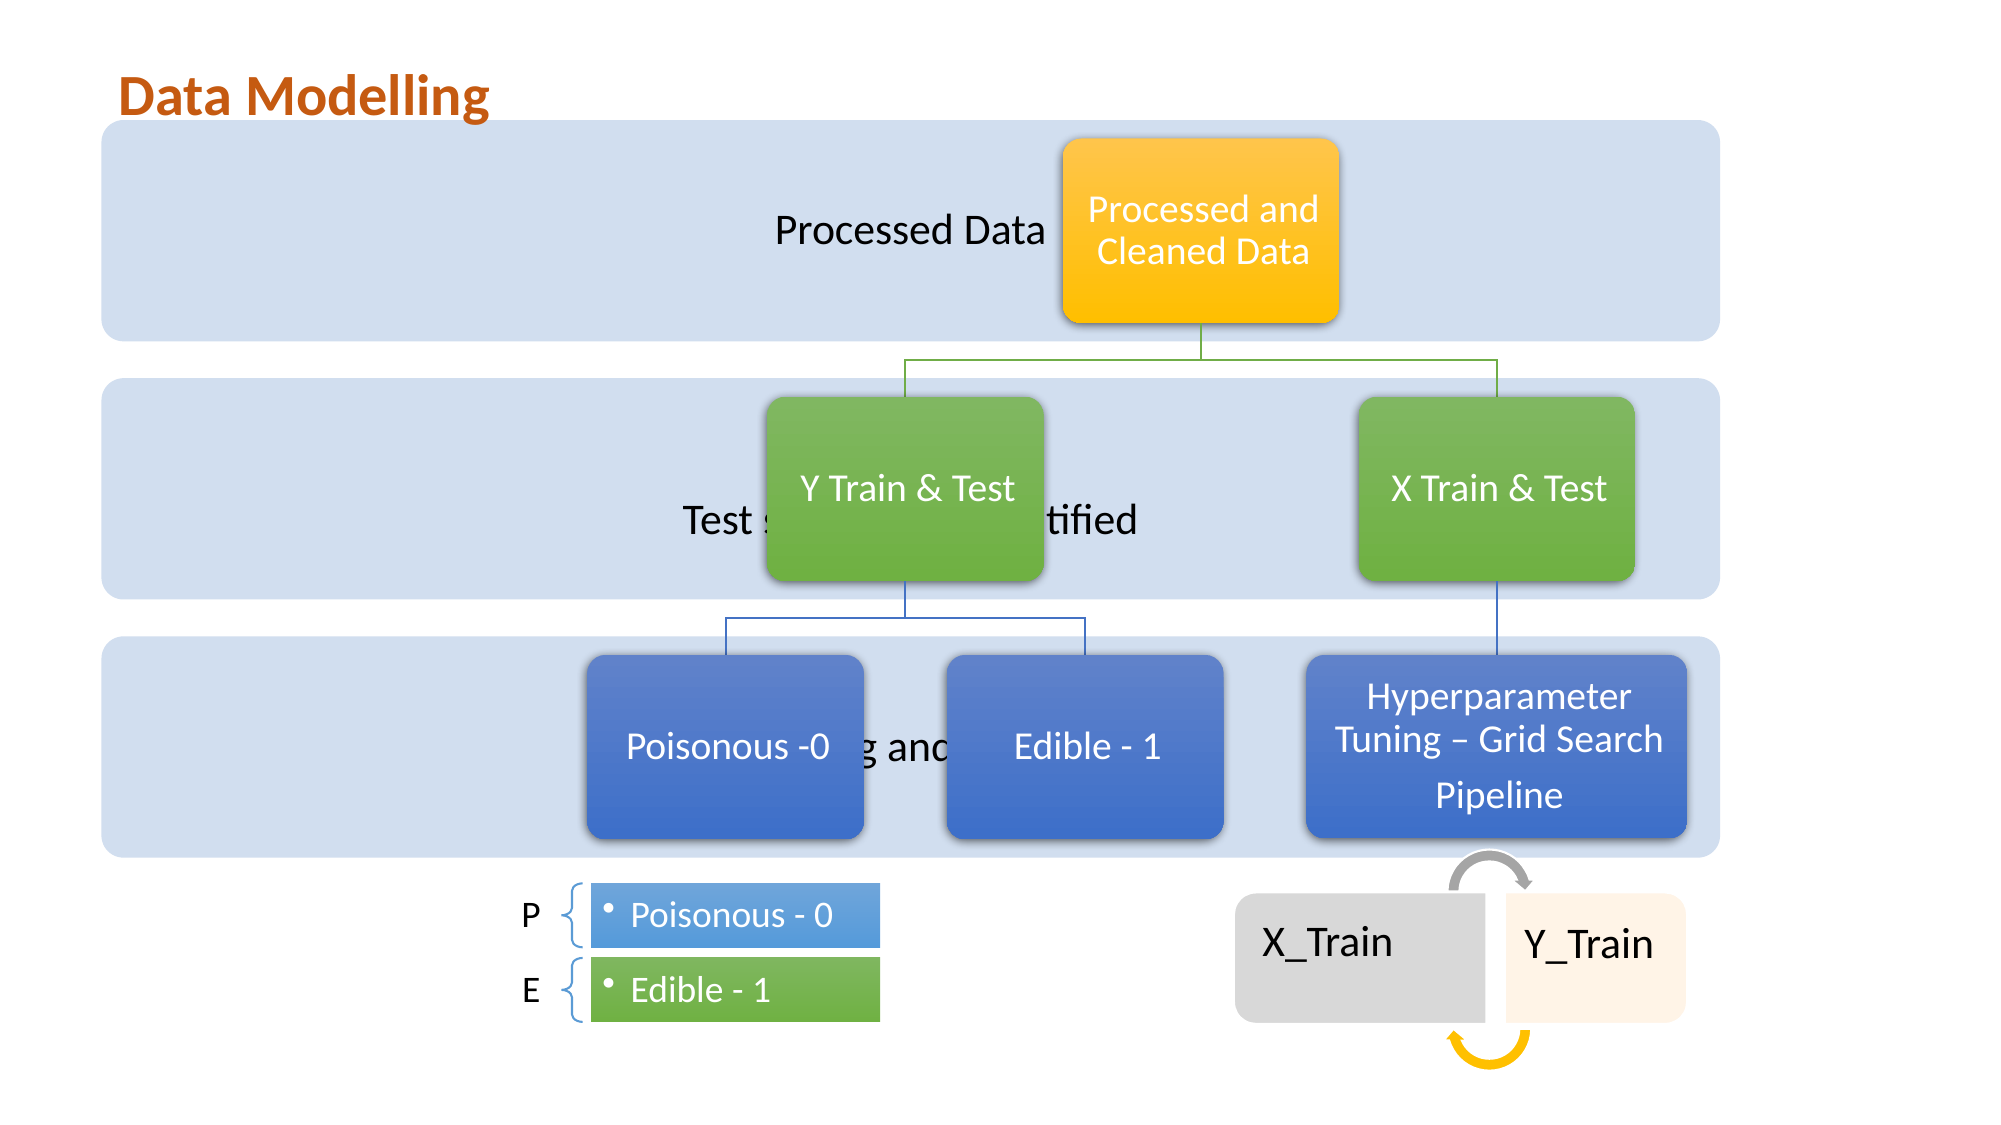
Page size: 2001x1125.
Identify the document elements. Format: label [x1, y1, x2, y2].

text_box [1187, 843, 1756, 1077]
text_box [101, 48, 1721, 930]
text_box [454, 930, 881, 1024]
